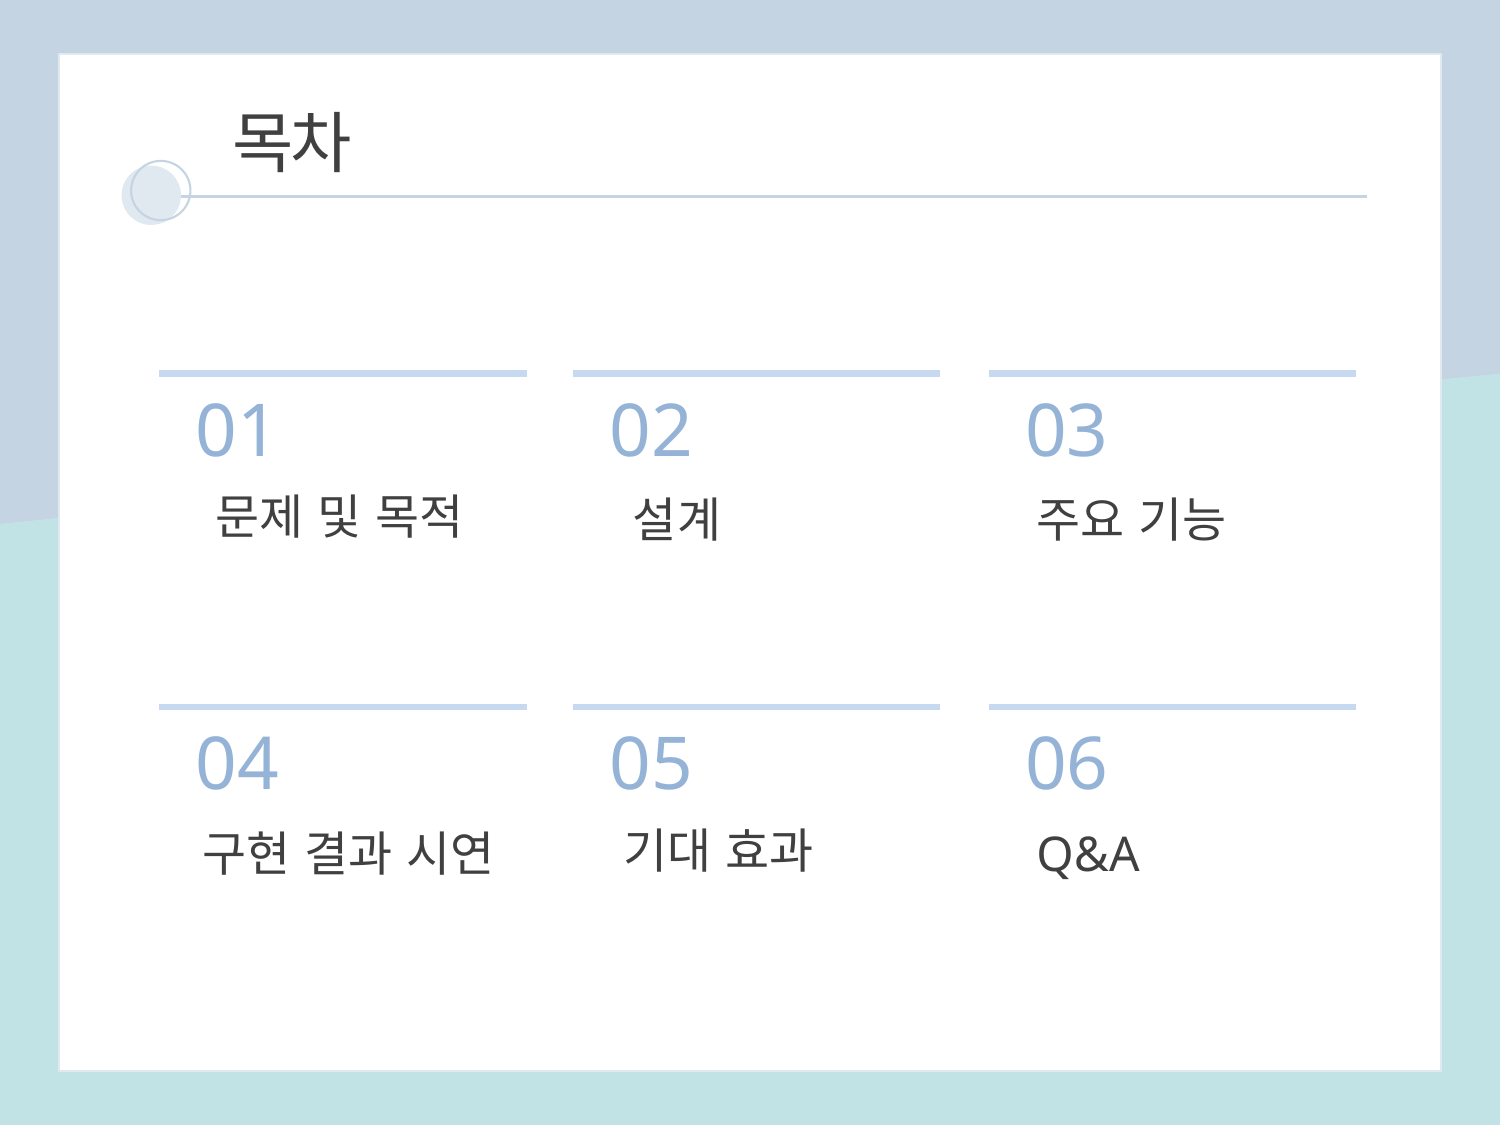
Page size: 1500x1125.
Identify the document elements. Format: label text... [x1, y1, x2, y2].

text_box 목차 [217, 93, 368, 189]
text_box 06 [1010, 715, 1143, 813]
text_box 05 [594, 715, 727, 813]
text_box 01 [181, 382, 303, 479]
text_box 04 [181, 715, 325, 813]
text_box Q&A [1021, 815, 1180, 888]
text_box 설계 [618, 482, 750, 555]
text_box 주요 기능 [1021, 482, 1315, 555]
text_box 문제 및 목적 [200, 479, 515, 552]
text_box 기대 효과 [608, 813, 977, 886]
text_box 03 [1010, 382, 1143, 479]
text_box 구현 결과 시연 [187, 815, 555, 888]
text_box 02 [594, 382, 727, 479]
